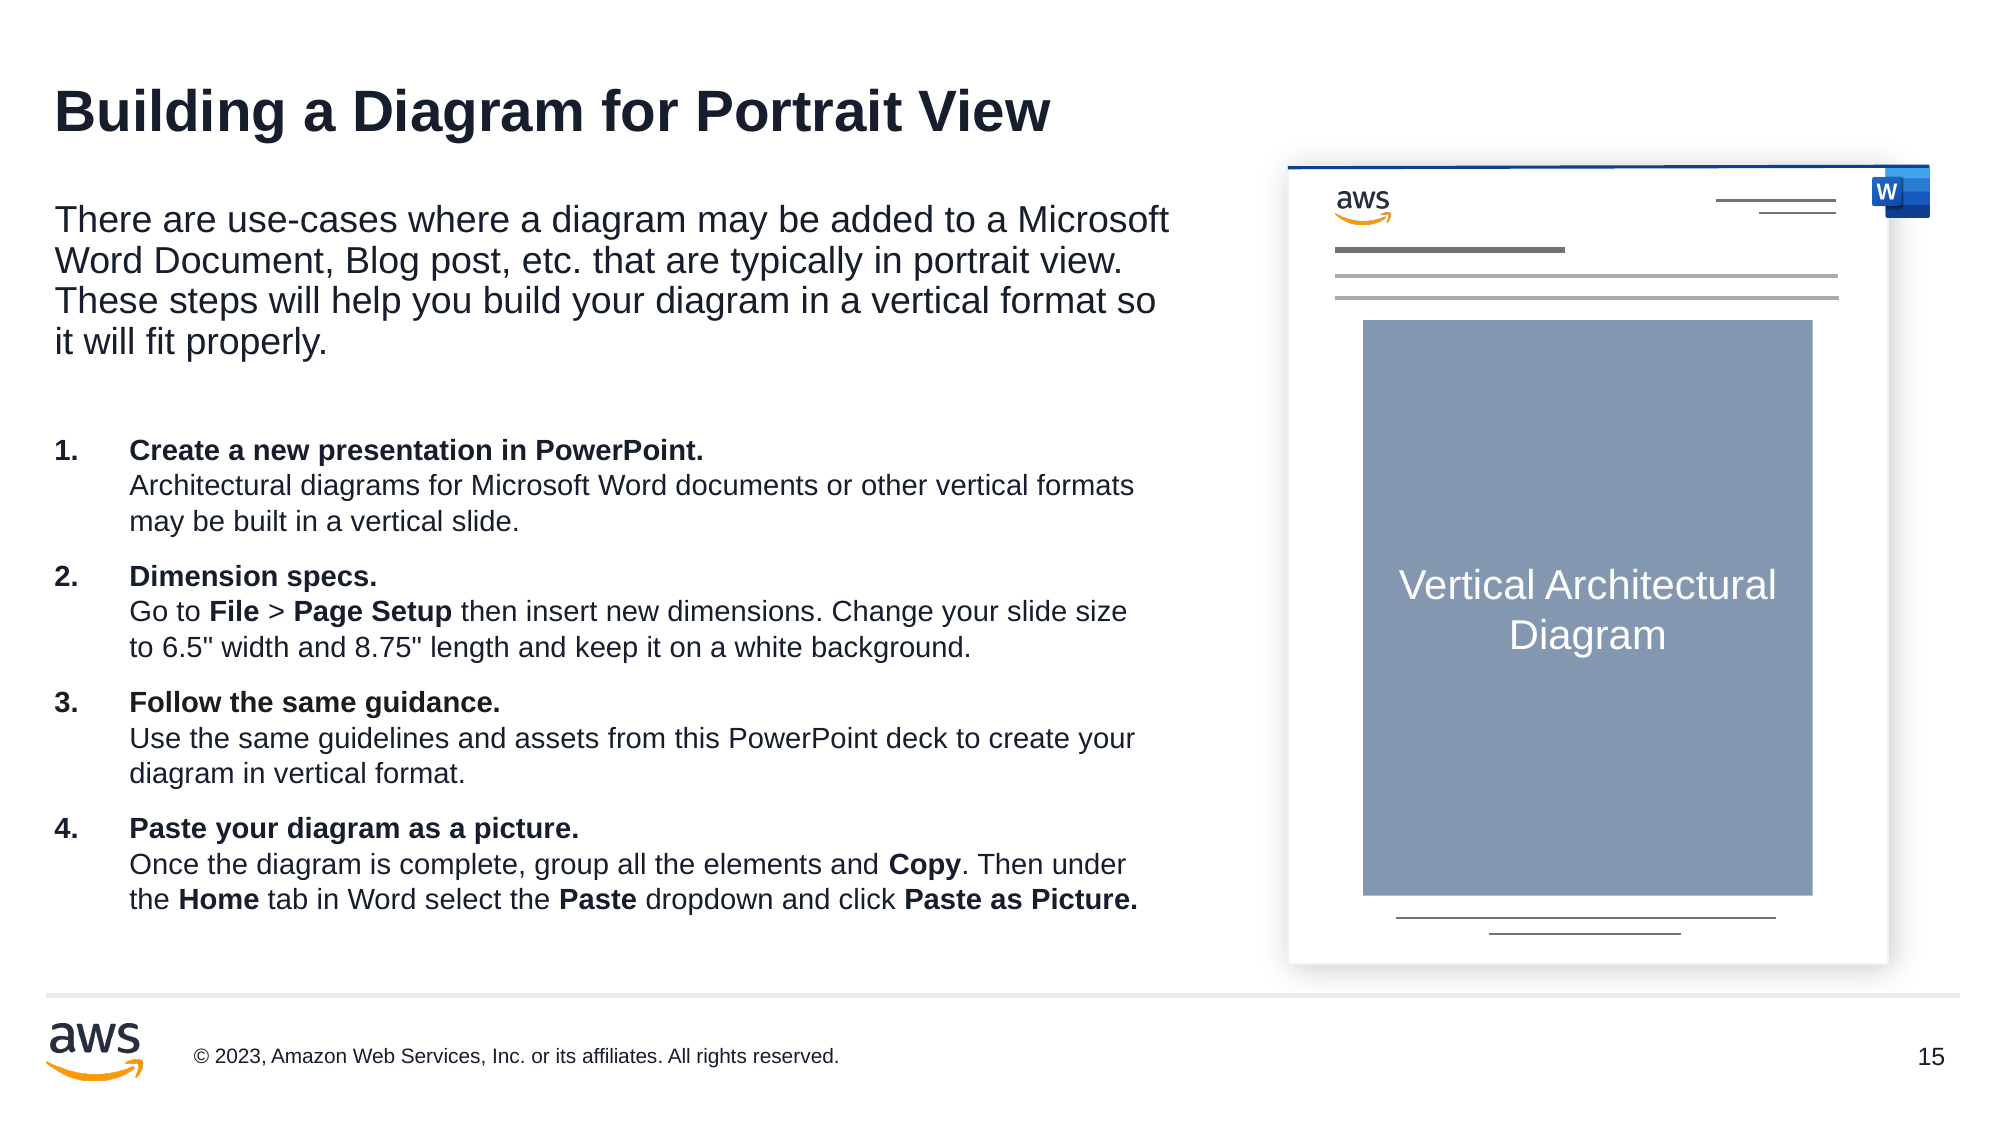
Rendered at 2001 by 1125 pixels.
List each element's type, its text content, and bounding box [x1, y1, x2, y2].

list There are use-cases where a diagram may be added to a Microsoft Word Document, Blog post, etc. that are typically in portrait view. These steps will help you build your diagram in a vertical format so it will fit properly. [39, 192, 1188, 392]
text_box Create a new presentation in PowerPoint. Architectural diagrams for Microsoft Word documents or other vertical formats may be built in a vertical slide. Dimension specs. Go to File > Page Setup then insert new dimensions. Change your slide size to 6.5" width and 8.75" length and keep it on a white background. Follow the same guidance. Use the same guidelines and assets from this PowerPoint deck to create your diagram in vertical format. Paste your diagram as a picture. Once the diagram is complete, group all the elements and Copy. Then under the Home tab in Word select the Paste dropdown and click Paste as Picture. [39, 424, 1157, 934]
footer © 2023, Amazon Web Services, Inc. or its affiliates. All rights reserved. [178, 1025, 911, 1086]
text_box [1287, 165, 1930, 964]
title Building a Diagram for Portrait View [39, 59, 1961, 166]
slide_number 15 [1493, 1025, 1961, 1086]
text_box C6g instance [1303, 161, 1878, 165]
picture [46, 1023, 143, 1081]
